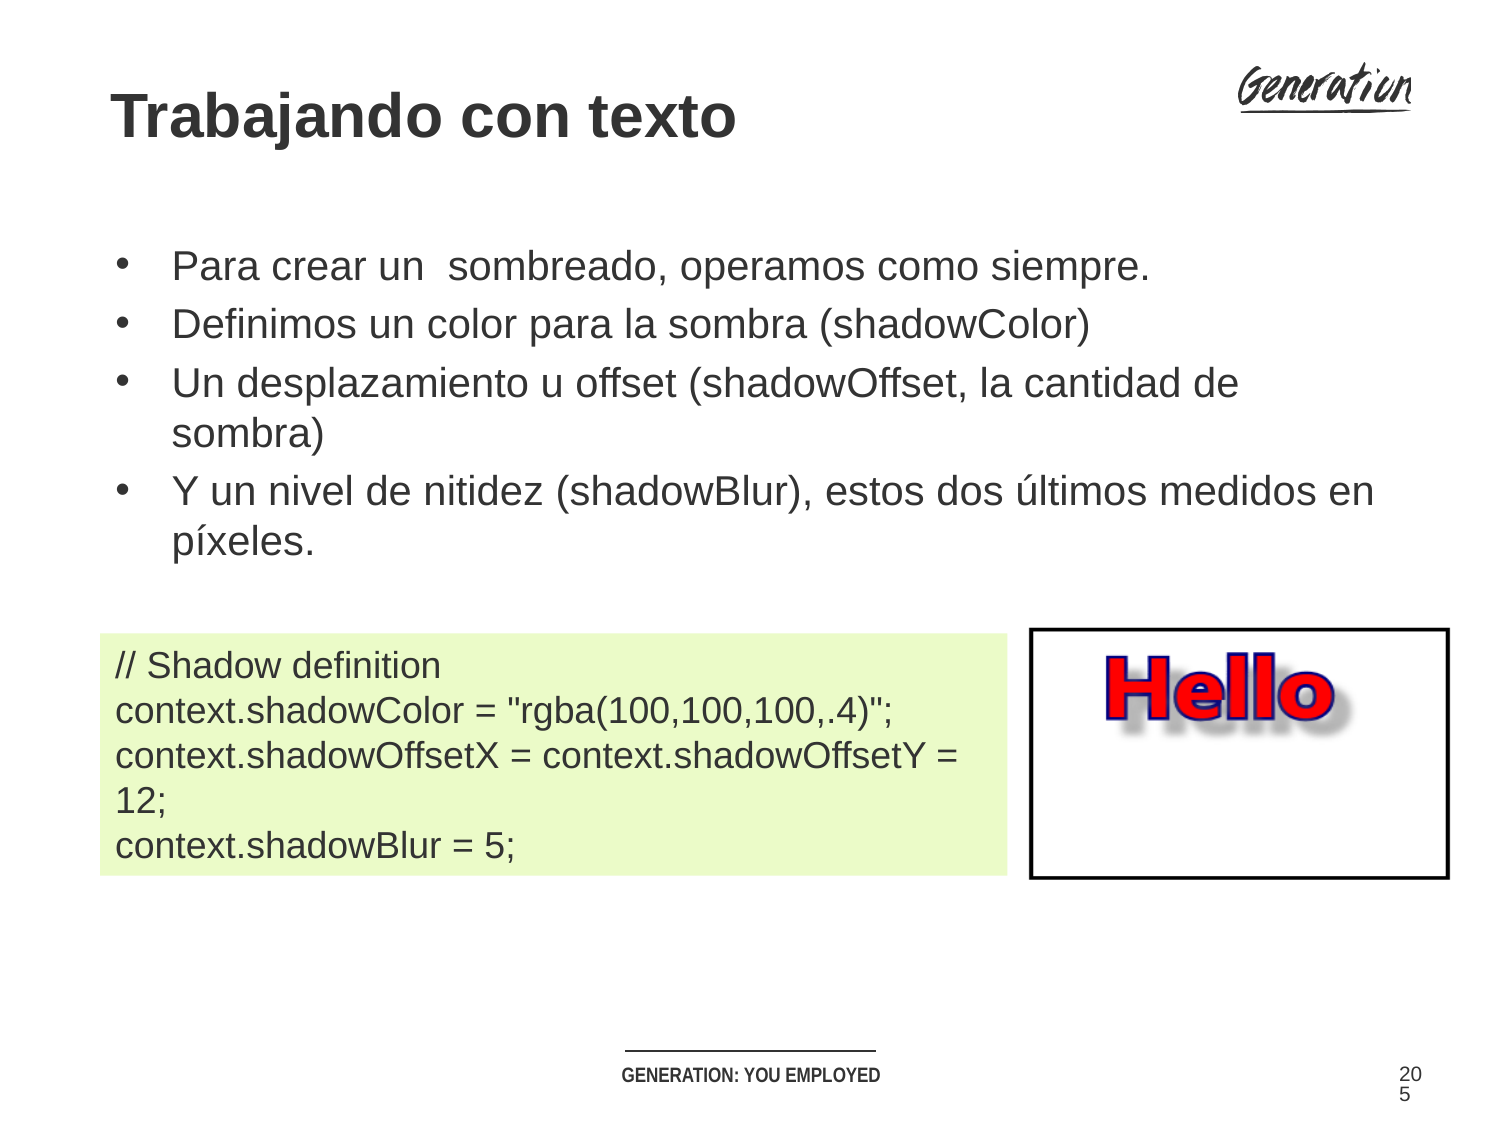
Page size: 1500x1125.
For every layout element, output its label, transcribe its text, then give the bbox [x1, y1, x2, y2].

list Trabajando con texto [95, 67, 1082, 146]
picture [1238, 62, 1411, 113]
text_box // Shadow definition context.shadowColor = "rgba(100,100,100,.4)"; context.shadowOffsetX = context.shadowOffsetY = 12; context.shadowBlur = 5; [100, 633, 1008, 876]
text_box Para crear un sombreado, operamos como siempre. Definimos un color para la sombra (shadowColor) Un desplazamiento u offset (shadowOffset, la cantidad de sombra) Y un nivel de nitidez (shadowBlur), estos dos últimos medidos en píxeles. [100, 231, 1403, 787]
picture [1021, 623, 1457, 886]
